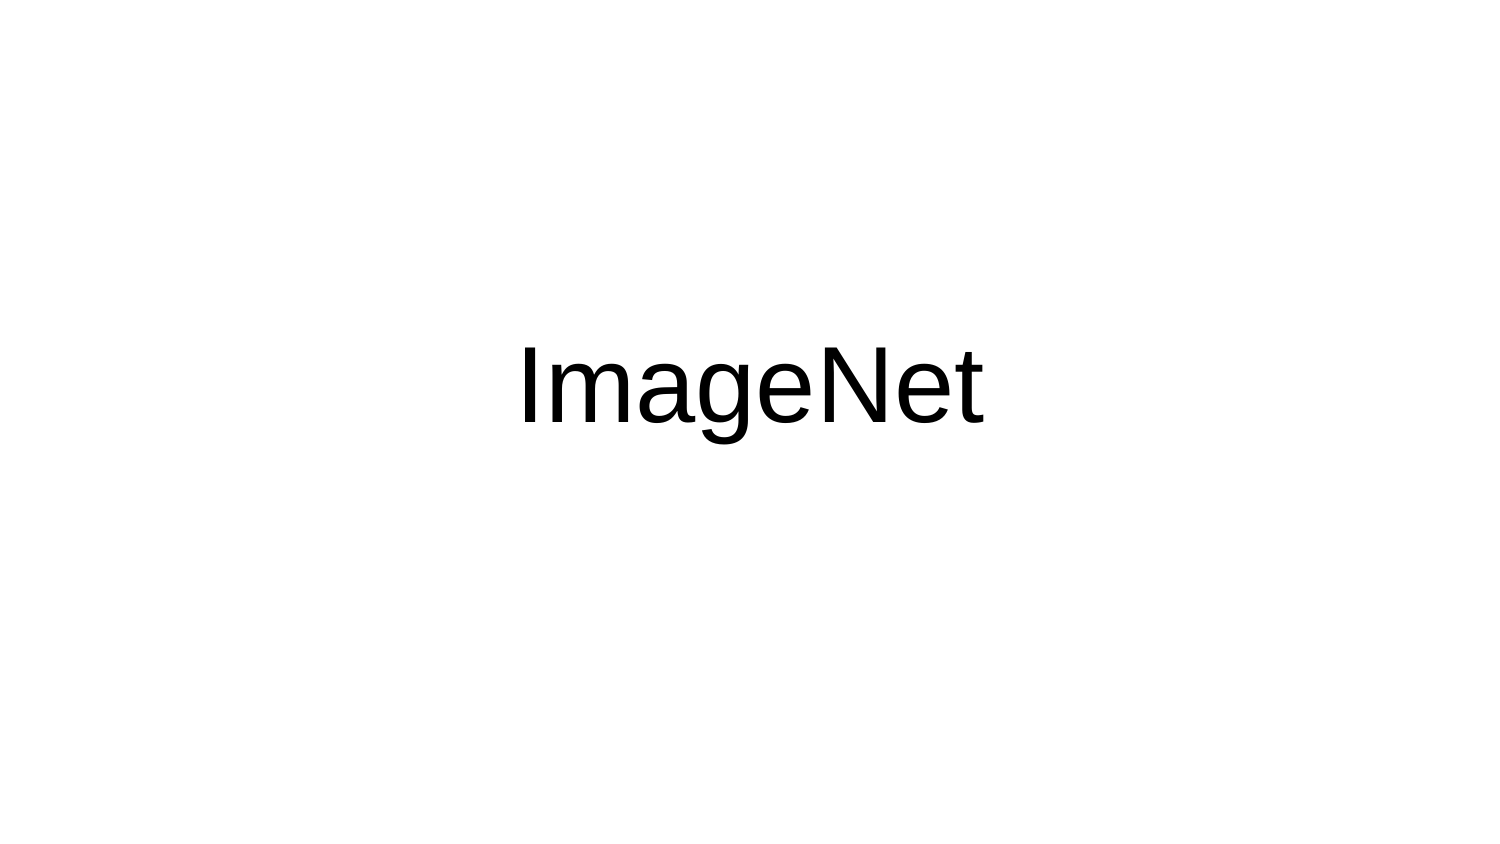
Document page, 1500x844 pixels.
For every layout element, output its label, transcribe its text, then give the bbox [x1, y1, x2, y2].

title ImageNet [51, 122, 1449, 459]
